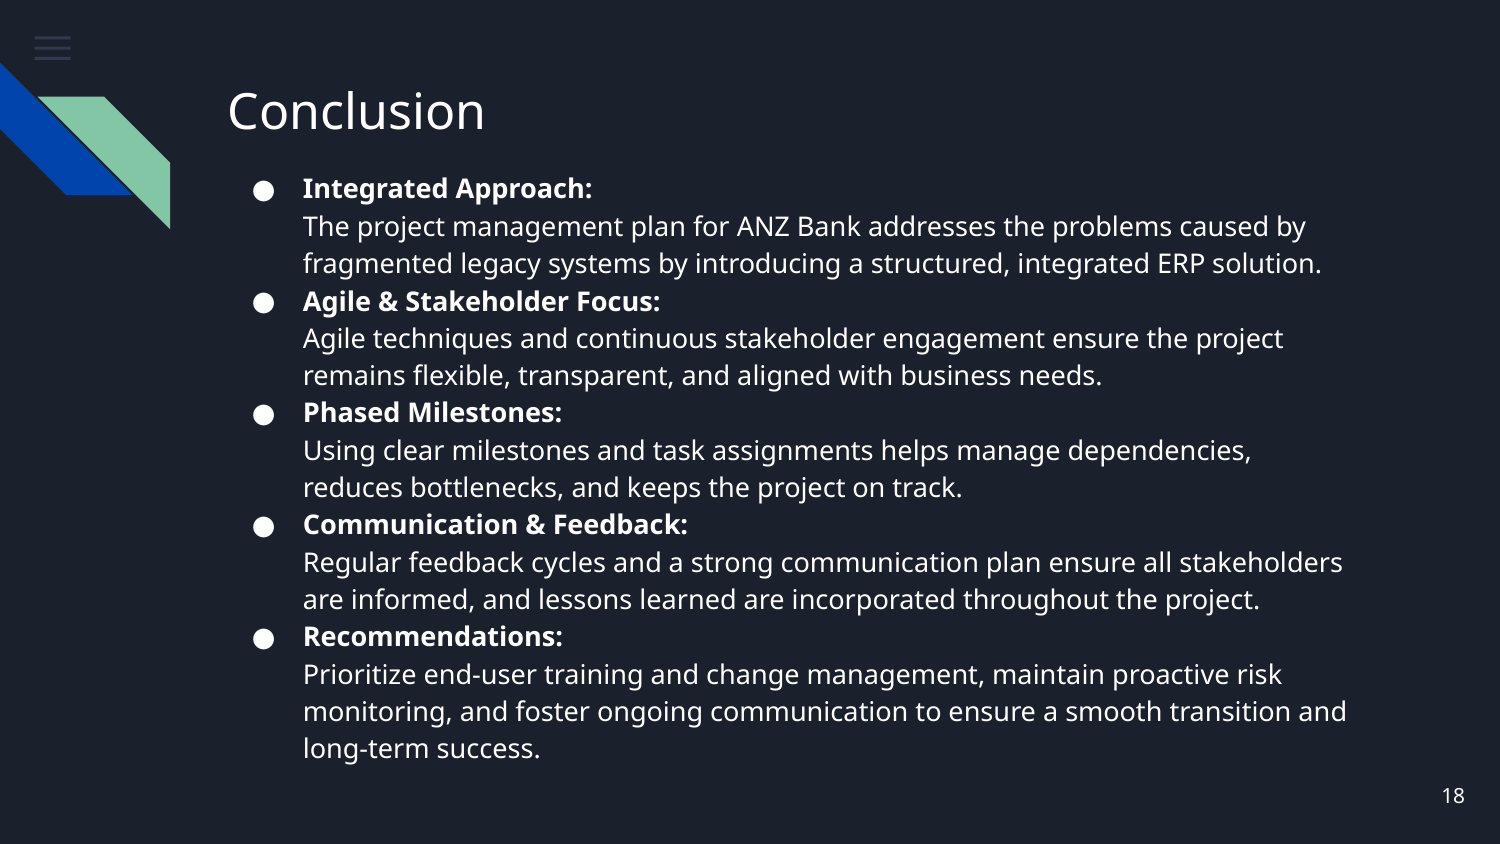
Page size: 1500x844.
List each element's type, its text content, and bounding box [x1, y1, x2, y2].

slide_number ‹#› [1389, 764, 1480, 830]
list Integrated Approach: The project management plan for ANZ Bank addresses the problems caused by fragmented legacy systems by introducing a structured, integrated ERP solution. Agile & Stakeholder Focus: Agile techniques and continuous stakeholder engagement ensure the project remains flexible, transparent, and aligned with business needs. Phased Milestones: Using clear milestones and task assignments helps manage dependencies, reduces bottlenecks, and keeps the project on track. Communication & Feedback: Regular feedback cycles and a strong communication plan ensure all stakeholders are informed, and lessons learned are incorporated throughout the project. Recommendations: Prioritize end-user training and change management, maintain proactive risk monitoring, and foster ongoing communication to ensure a smooth transition and long-term success. [212, 152, 1368, 811]
title Conclusion [212, 64, 1368, 152]
